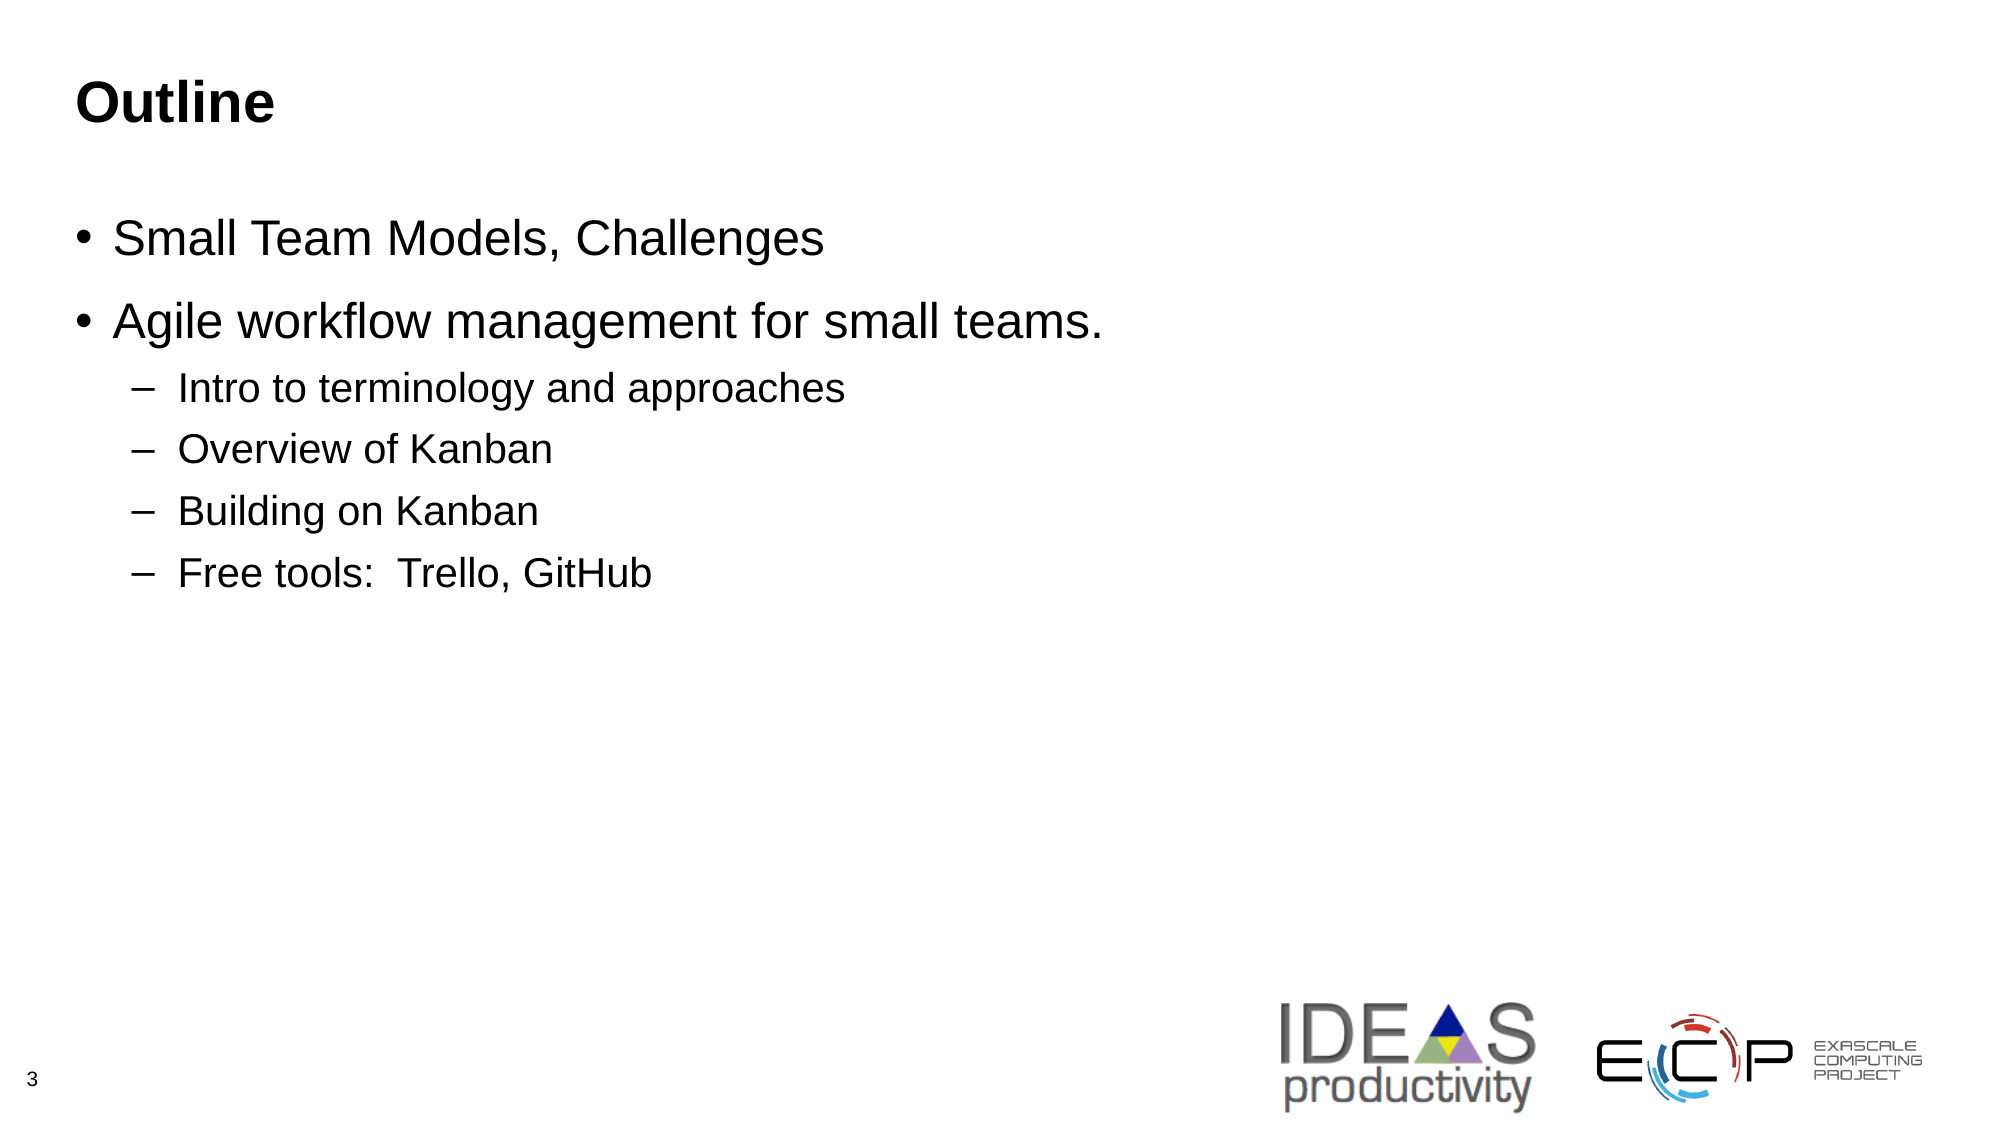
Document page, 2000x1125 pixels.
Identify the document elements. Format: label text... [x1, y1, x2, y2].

title Outline [59, 67, 1926, 204]
picture [1280, 1002, 1537, 1114]
list Small Team Models, Challenges Agile workflow management for small teams. Intro to terminology and approaches Overview of Kanban Building on Kanban Free tools: Trello, GitHub [59, 204, 1926, 870]
picture [1597, 1014, 1922, 1103]
